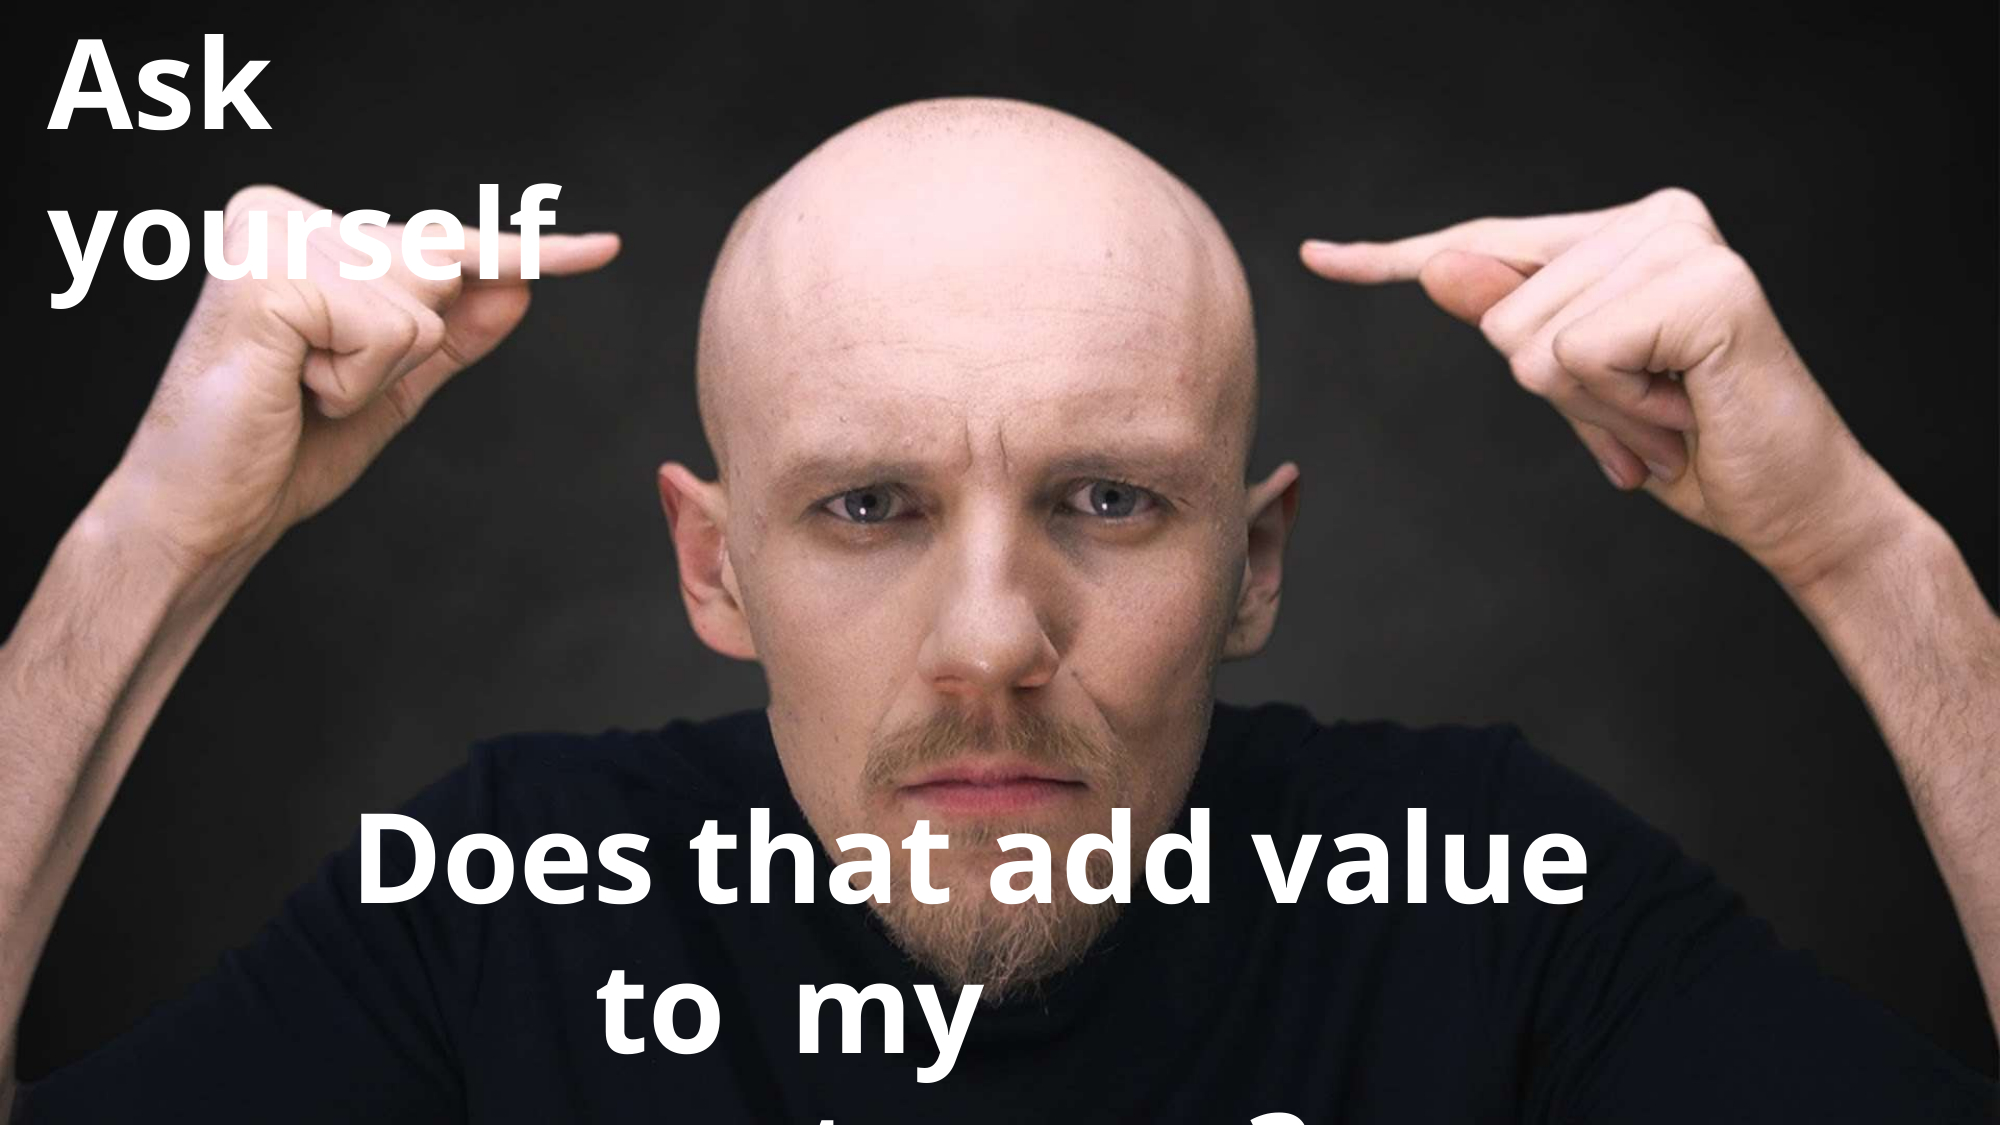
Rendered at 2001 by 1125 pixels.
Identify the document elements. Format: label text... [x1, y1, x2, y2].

text_box Ask yourself [45, 2, 772, 305]
text_box [0, 0, 2000, 1125]
text_box Does that add value to my customers? [348, 776, 1681, 1125]
